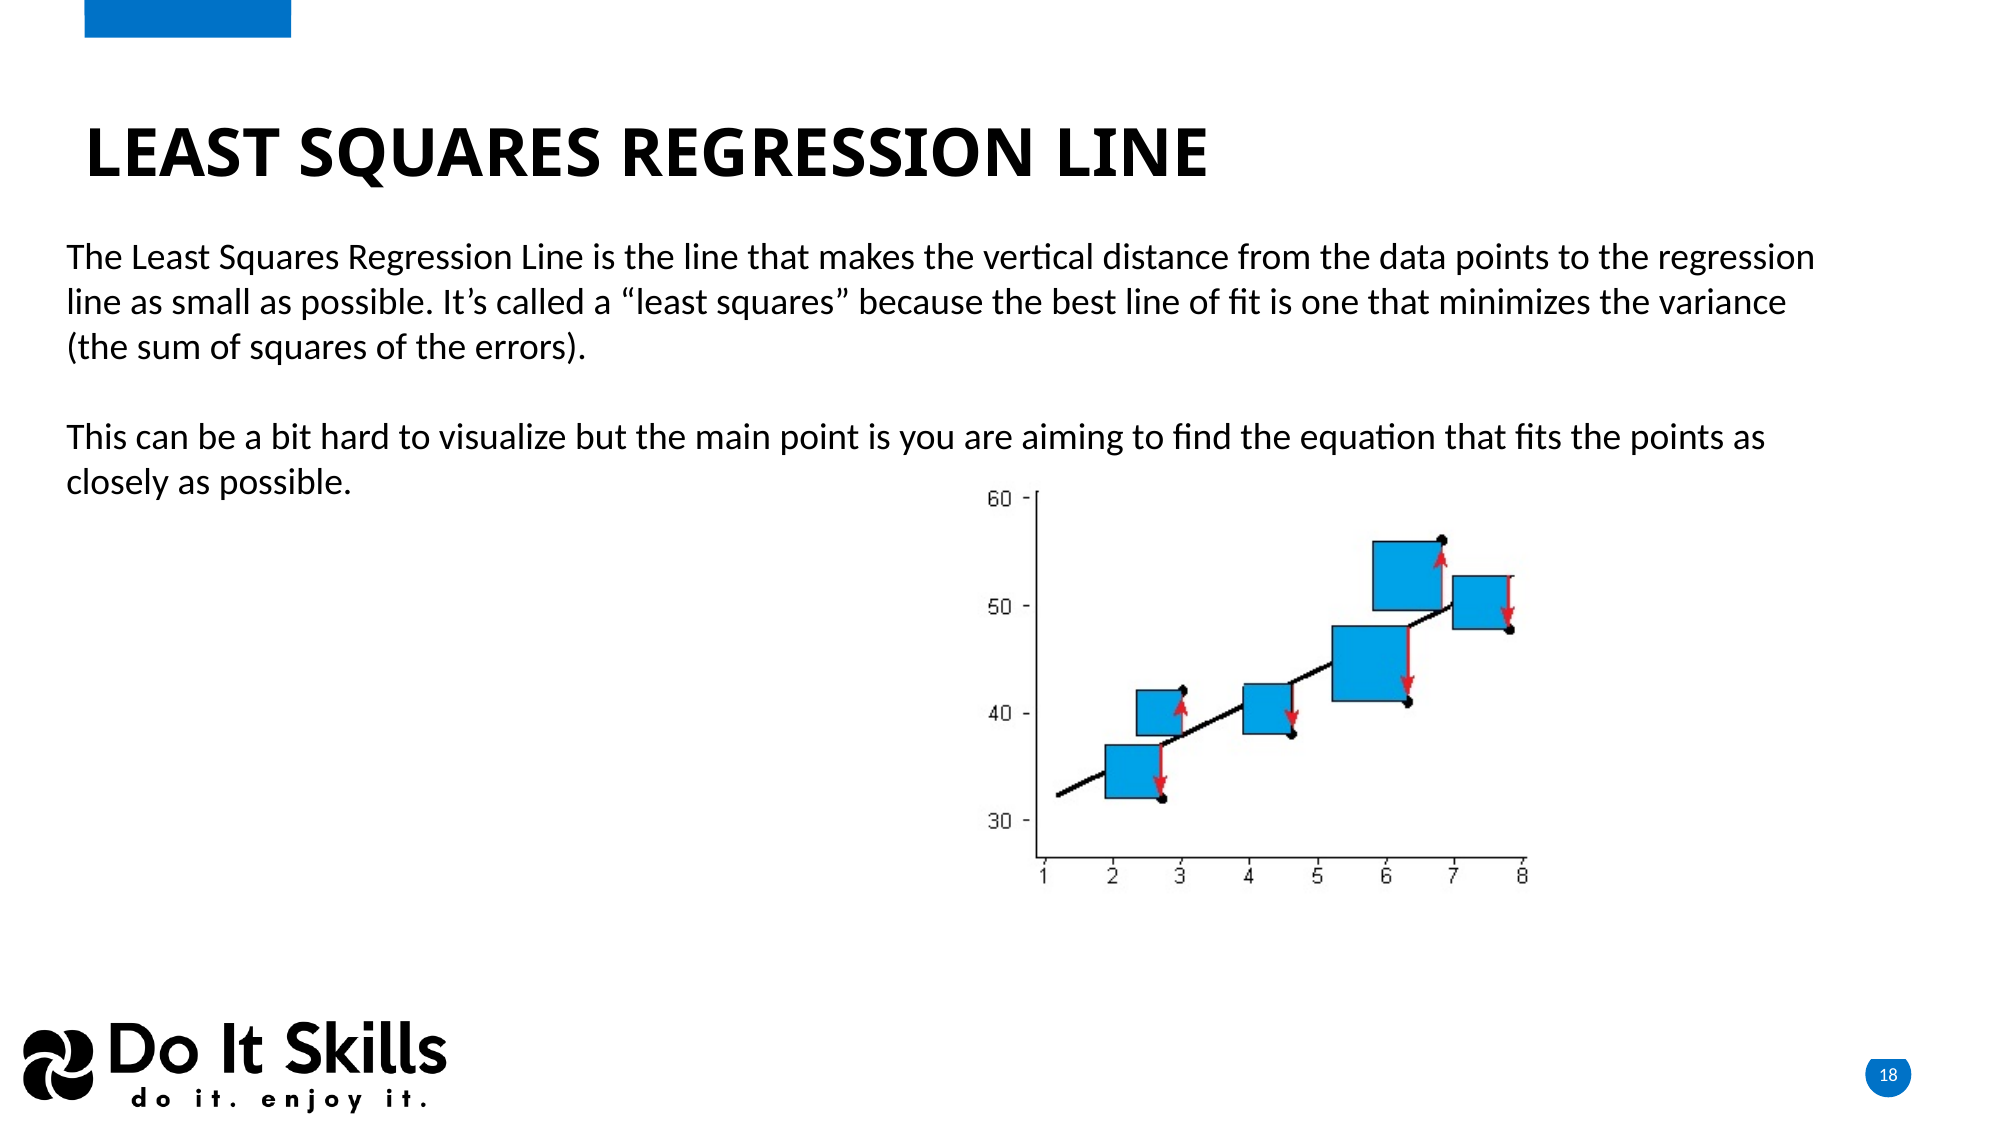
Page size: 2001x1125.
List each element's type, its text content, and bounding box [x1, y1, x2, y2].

picture [0, 1002, 458, 1125]
picture [953, 480, 1936, 1059]
title Least Squares Regression Line [84, 40, 1914, 192]
text_box The Least Squares Regression Line is the line that makes the vertical distance from the data points to the regression line as small as possible. It’s called a “least squares” because the best line of fit is one that minimizes the variance (the sum of squares of the errors). This can be a bit hard to visualize but the main point is you are aiming to find the equation that fits the points as closely as possible. [51, 224, 1865, 510]
slide_number 18 [1864, 1059, 1913, 1090]
